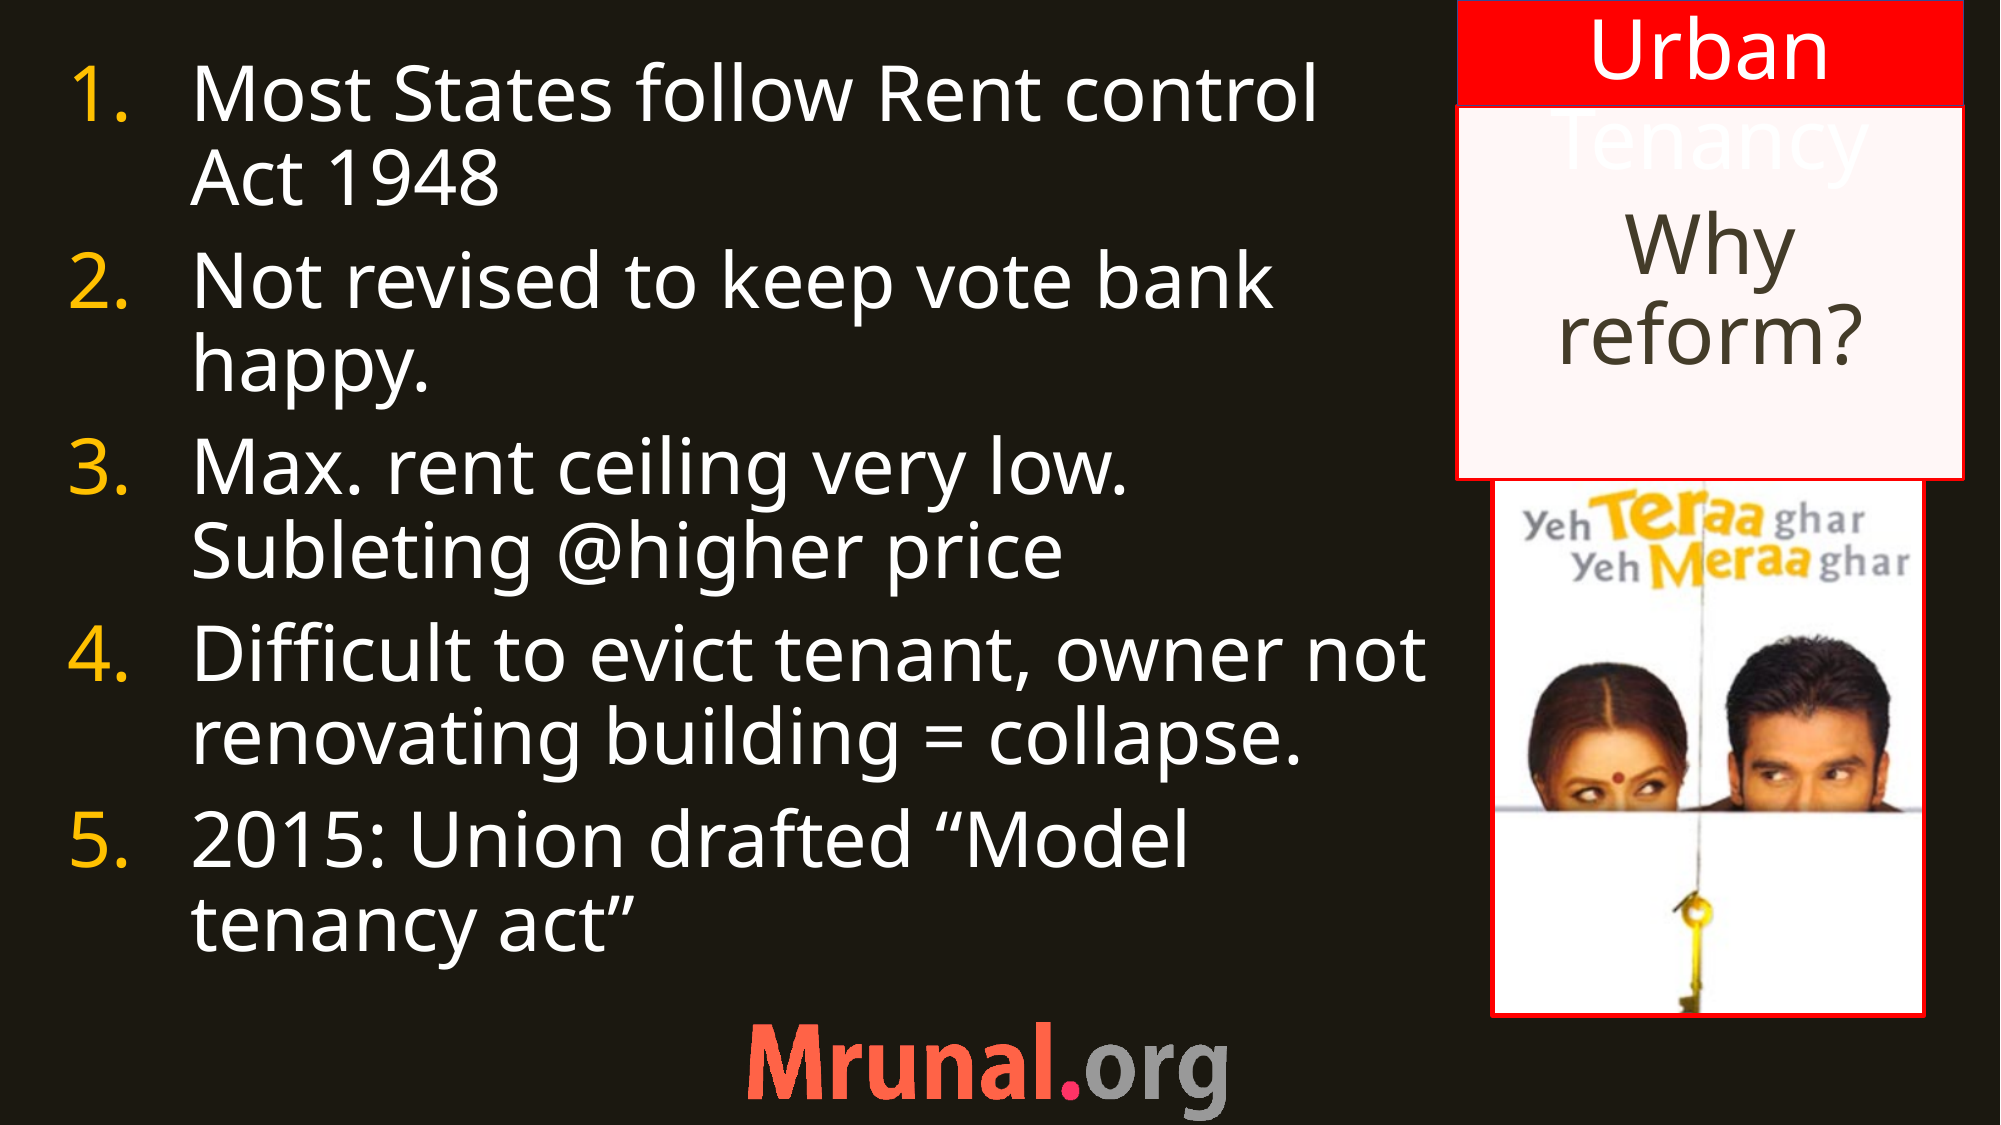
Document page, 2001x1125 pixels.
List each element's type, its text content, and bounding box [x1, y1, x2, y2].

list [1494, 478, 1922, 1014]
list Urban Tenancy [1457, 0, 1964, 106]
title Why reform? [1455, 104, 1965, 481]
list Most States follow Rent control Act 1948 Not revised to keep vote bank happy. Max. rent ceiling very low. Subleting @higher price Difficult to evict tenant, owner not renovating building = collapse. 2015: Union drafted “Model tenancy act” [52, 47, 1447, 1014]
picture [741, 1014, 1230, 1125]
